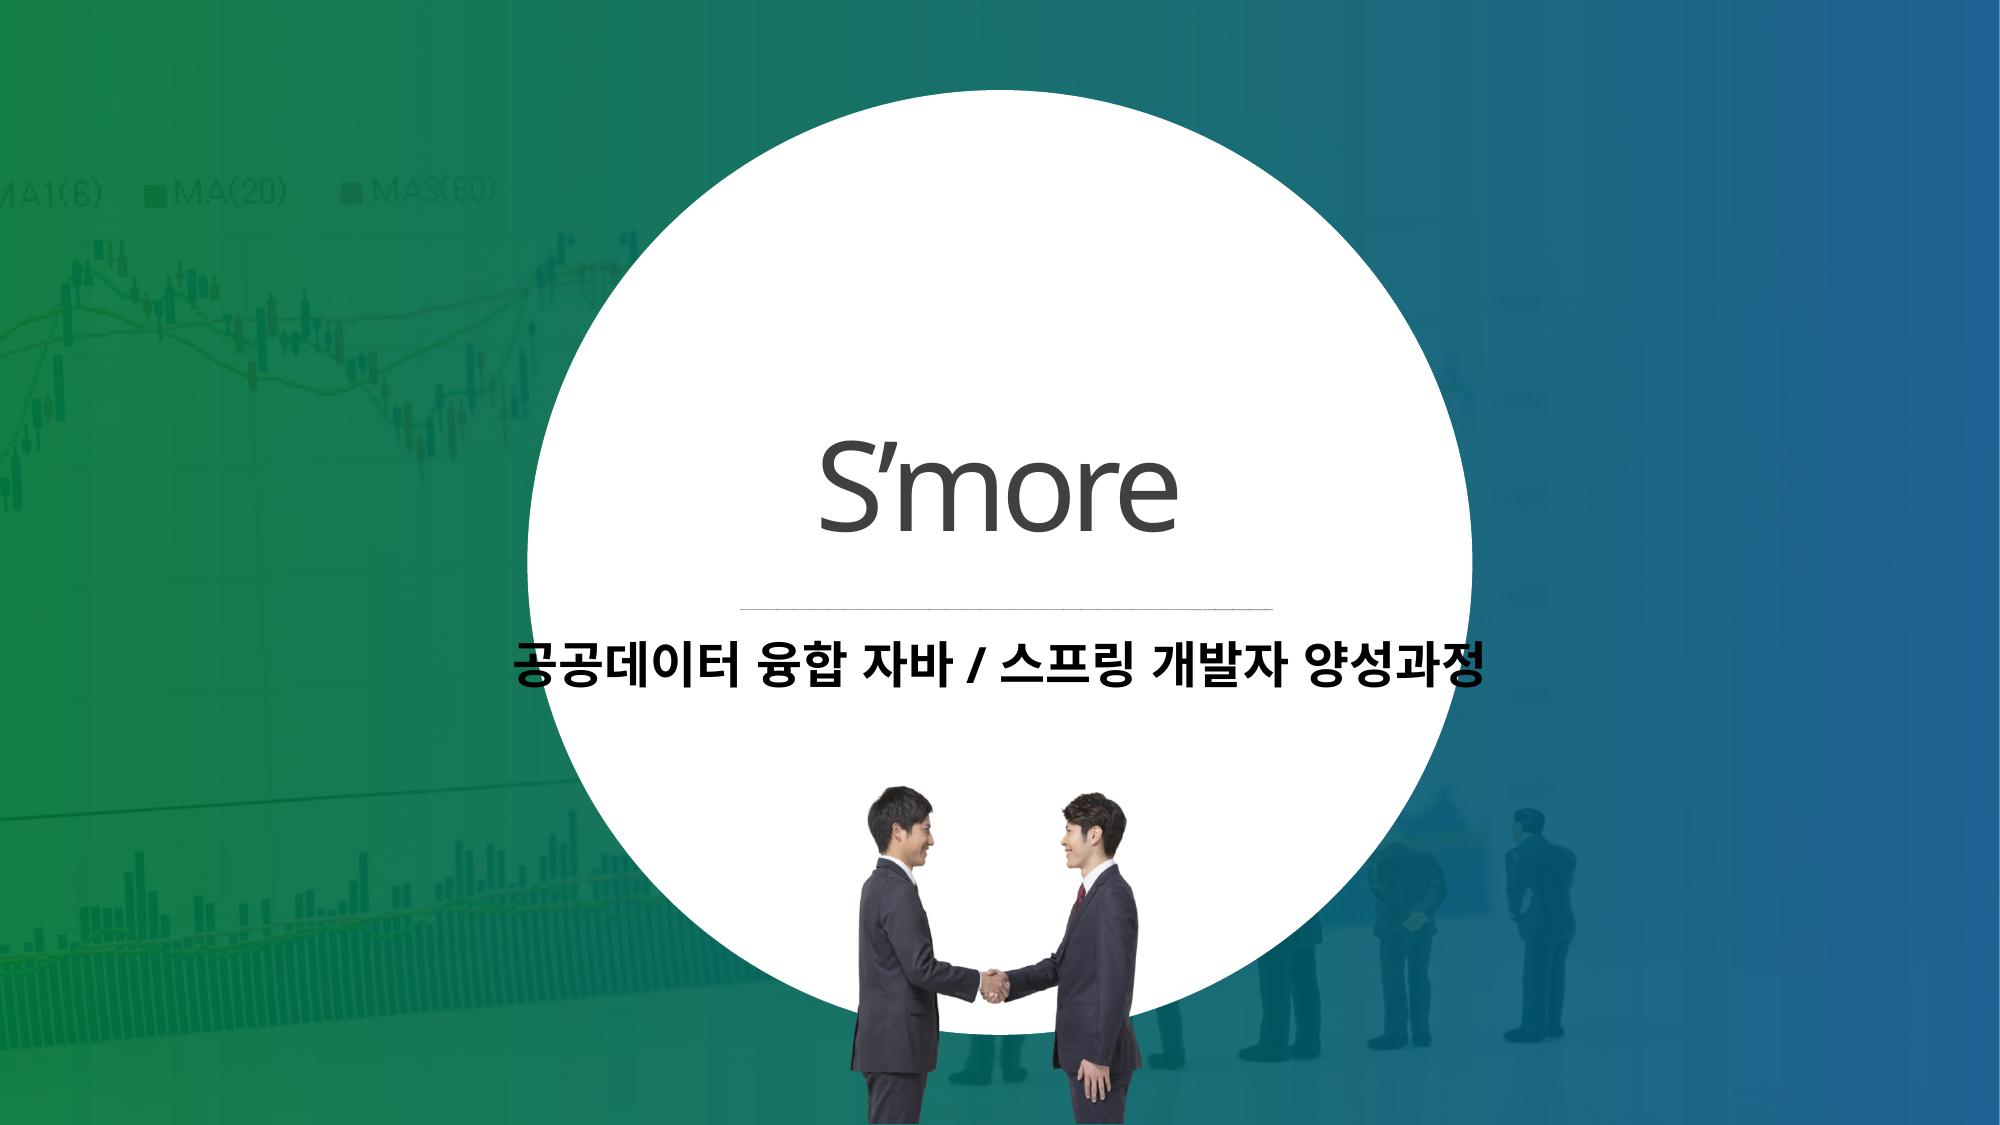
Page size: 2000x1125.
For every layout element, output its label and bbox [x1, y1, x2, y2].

text_box [739, 399, 1273, 610]
picture [0, 0, 2000, 1125]
